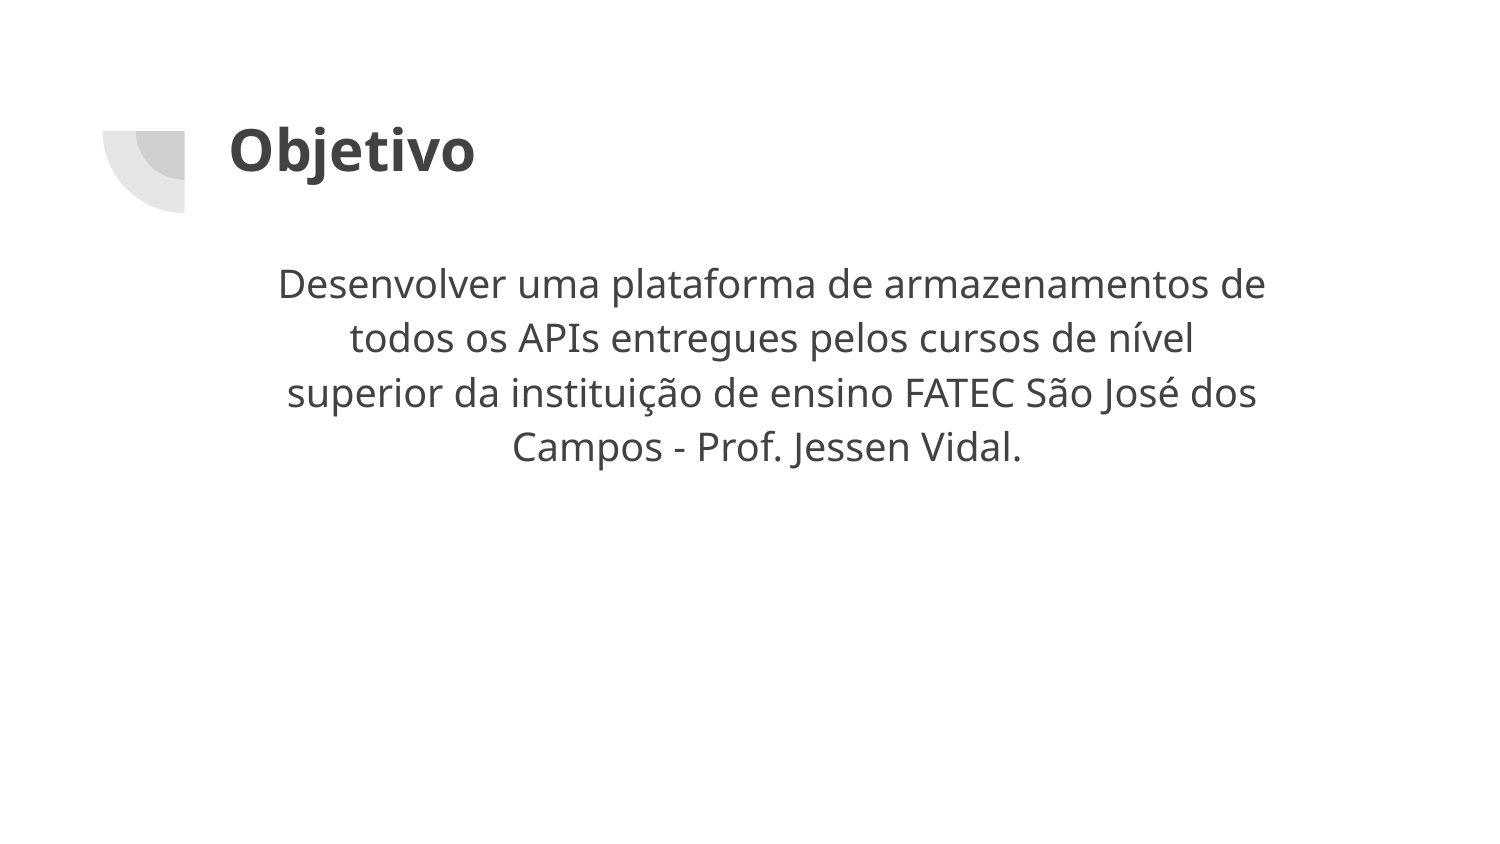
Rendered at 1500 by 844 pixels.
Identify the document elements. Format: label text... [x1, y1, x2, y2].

title Objetivo [213, 98, 1368, 263]
list Desenvolver uma plataforma de armazenamentos de todos os APIs entregues pelos cursos de nível superior da instituição de ensino FATEC São José dos Campos - Prof. Jessen Vidal. [253, 236, 1292, 844]
